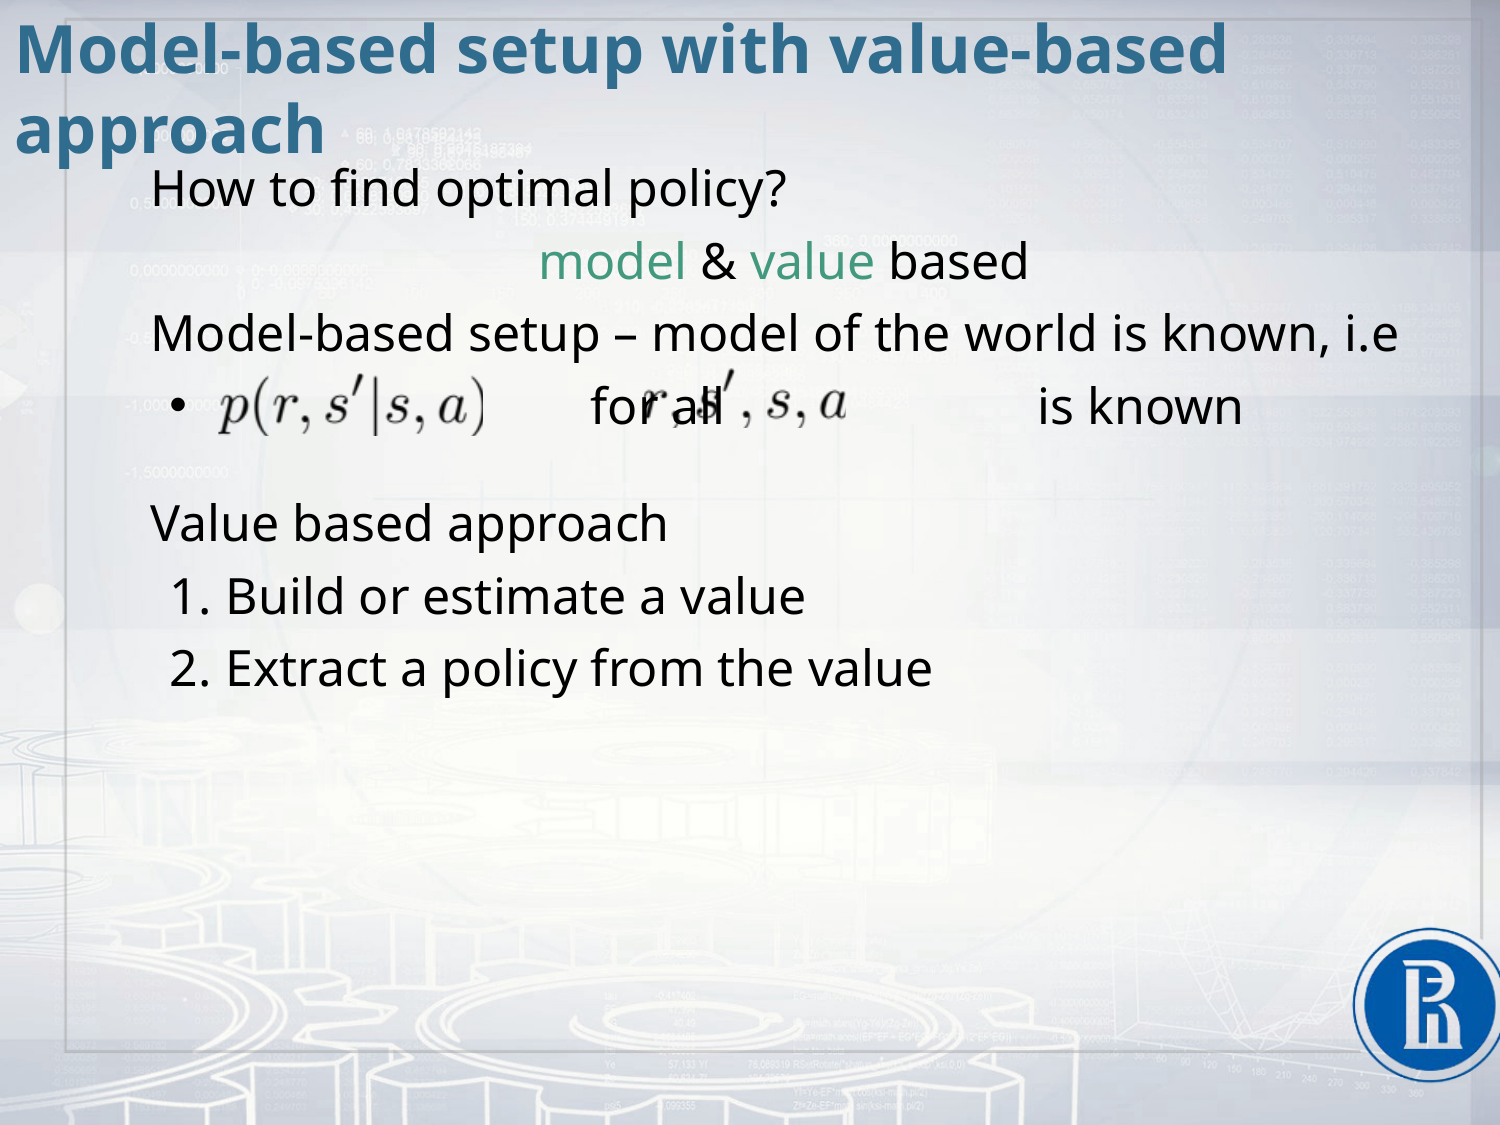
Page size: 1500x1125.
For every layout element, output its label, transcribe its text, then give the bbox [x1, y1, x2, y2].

text_box Model-based setup with value-based approach [0, 0, 1500, 102]
text_box How to find optimal policy? model & value based Model-based setup – model of the world is known, i.e for all is known Value based approach Build or estimate a value Extract a policy from the value [135, 149, 1447, 852]
picture [0, 102, 1500, 1125]
